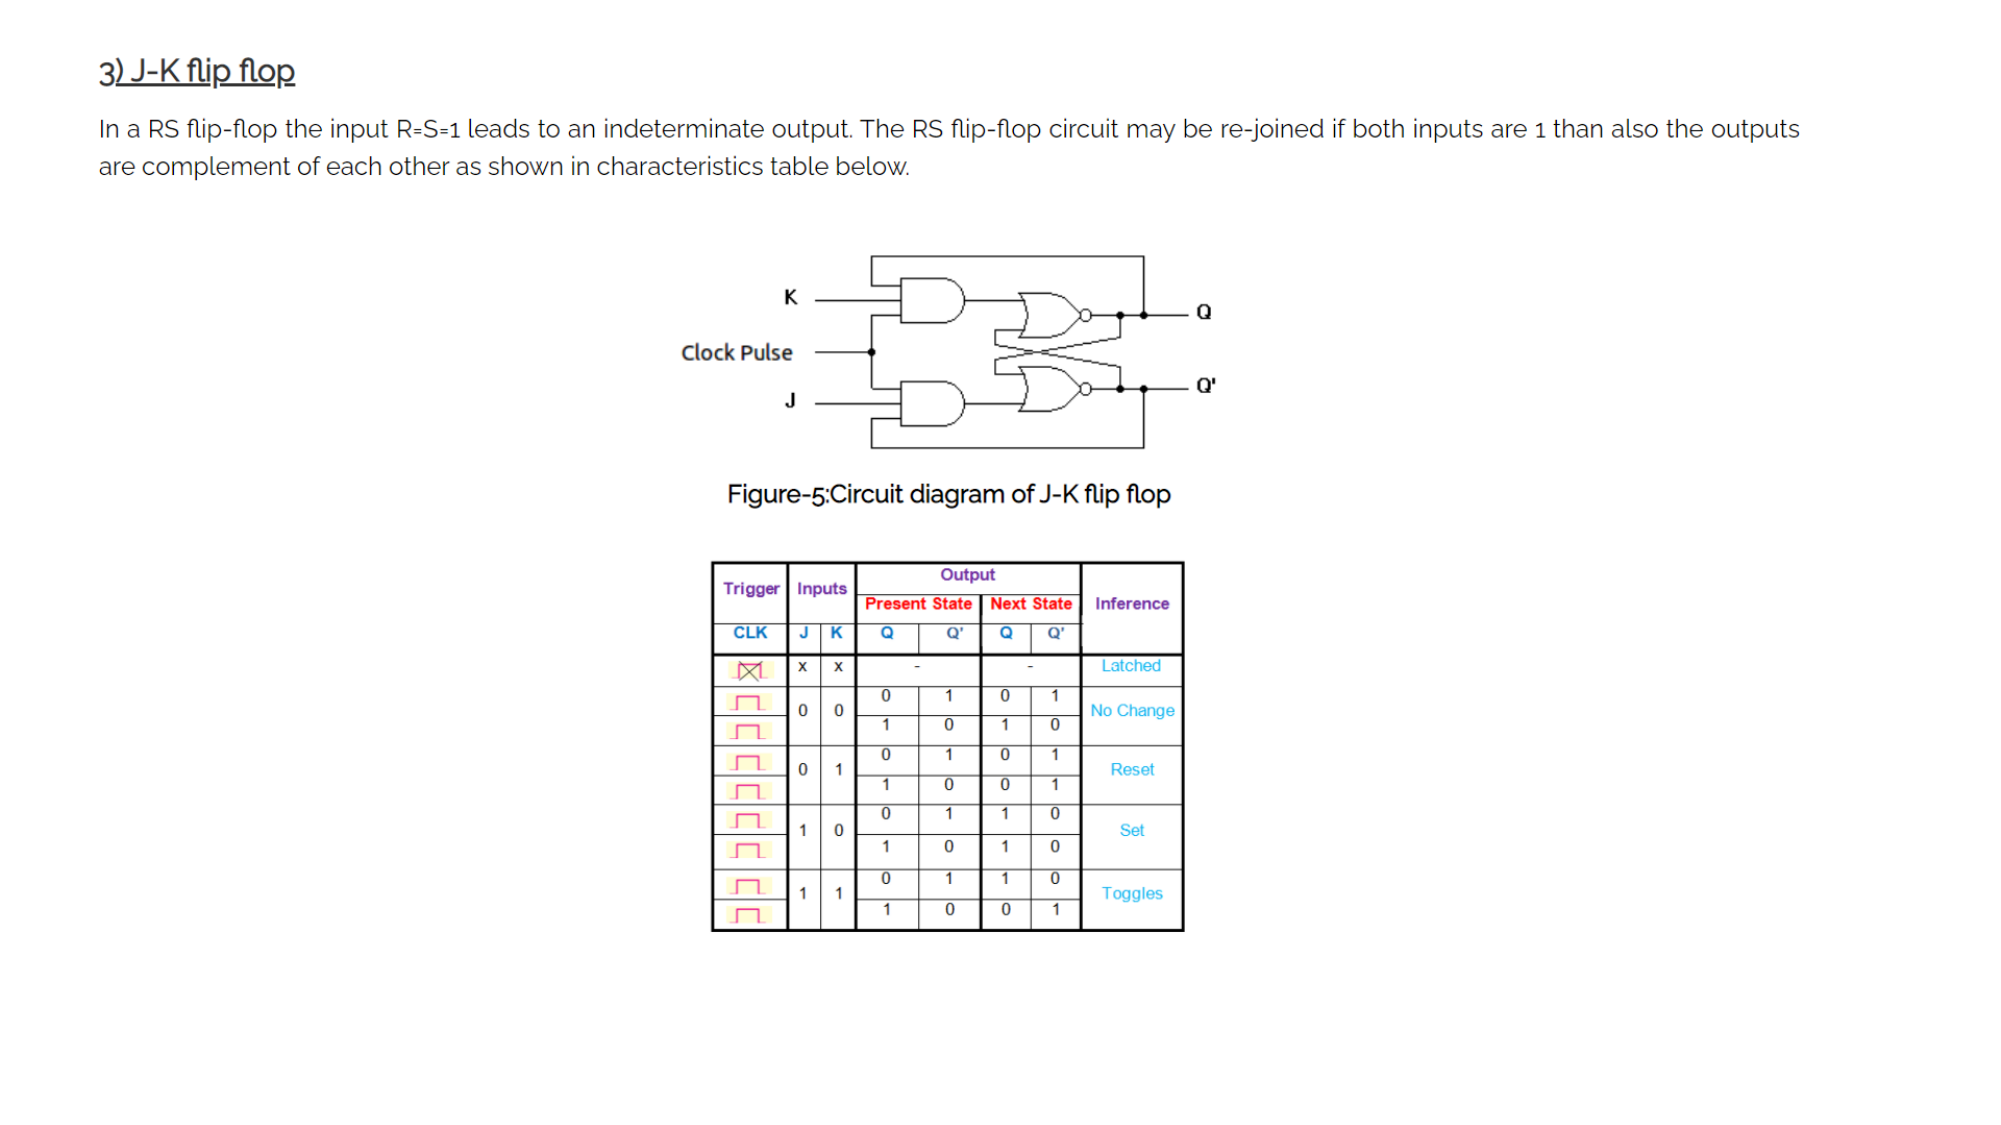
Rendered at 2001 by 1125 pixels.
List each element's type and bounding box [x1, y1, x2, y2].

picture [94, 53, 1819, 950]
